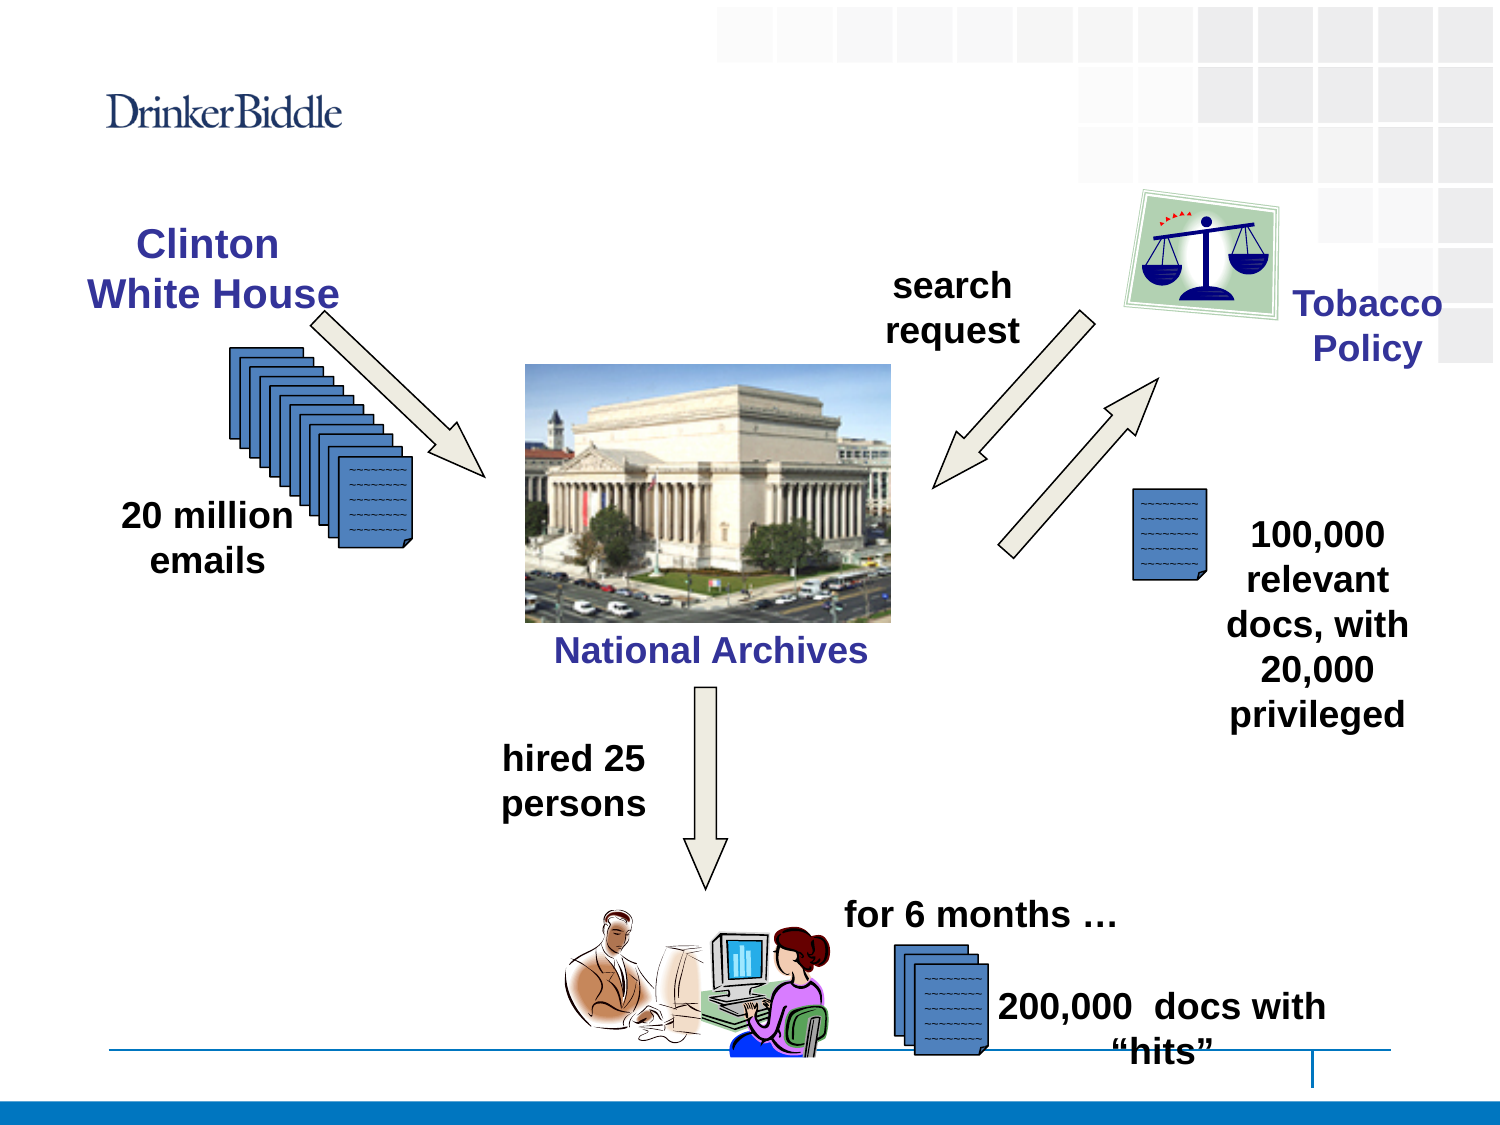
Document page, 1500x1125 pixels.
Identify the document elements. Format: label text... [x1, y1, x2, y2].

text_box [683, 687, 728, 890]
text_box [998, 378, 1159, 559]
text_box for 6 months … [824, 882, 1140, 943]
text_box hired 25 persons [483, 734, 665, 825]
text_box Tobacco Policy [1243, 278, 1492, 369]
text_box search request [859, 260, 1046, 351]
picture [700, 925, 831, 1060]
text_box Clinton White House [57, 209, 370, 324]
text_box 20 million emails [94, 483, 321, 589]
text_box [933, 310, 1095, 489]
picture [106, 94, 342, 128]
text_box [894, 944, 989, 1056]
text_box [423, 404, 485, 477]
text_box 100,000 relevant docs, with 20,000 privileged [1210, 503, 1425, 743]
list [1122, 188, 1280, 322]
picture [717, 7, 1493, 363]
text_box 200,000 docs with “hits” [974, 974, 1350, 1080]
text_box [229, 347, 413, 549]
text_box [1132, 488, 1207, 581]
text_box [310, 310, 356, 340]
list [560, 908, 705, 1046]
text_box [525, 363, 894, 679]
